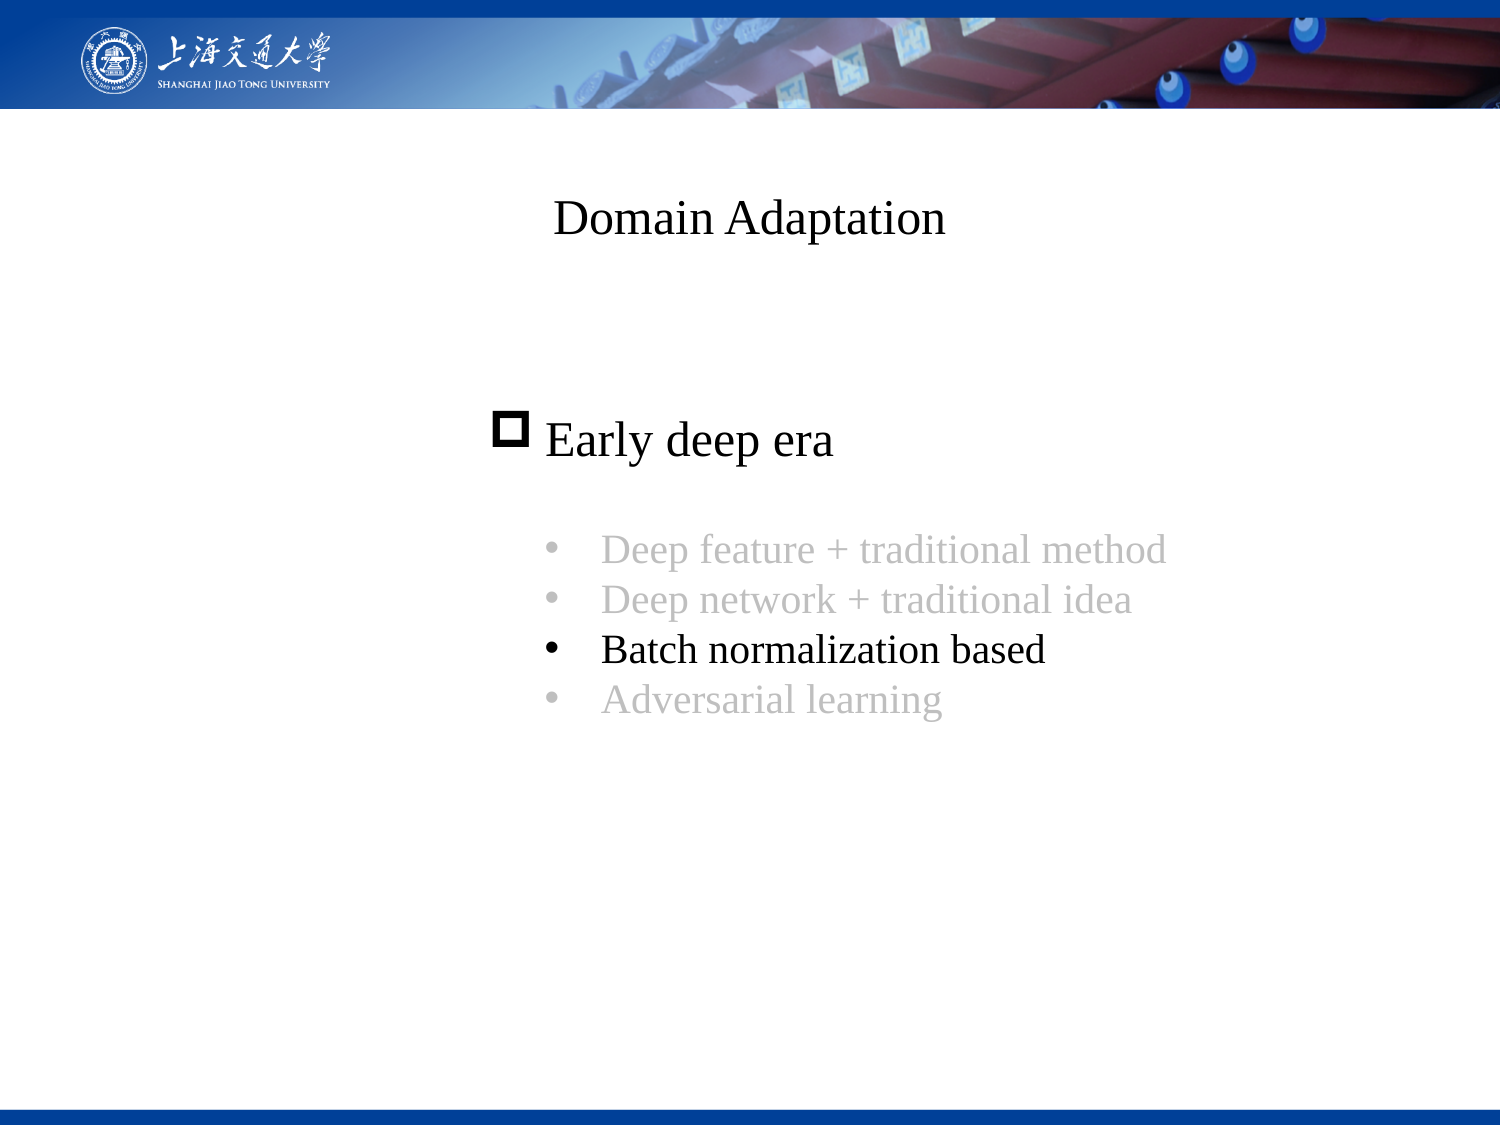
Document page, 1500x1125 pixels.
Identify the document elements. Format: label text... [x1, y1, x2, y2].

text_box Early deep era [473, 398, 850, 474]
text_box Domain Adaptation [538, 177, 962, 252]
text_box Deep feature + traditional method Deep network + traditional idea Batch normalization based Adversarial learning [529, 514, 1183, 730]
picture [0, 18, 1500, 109]
